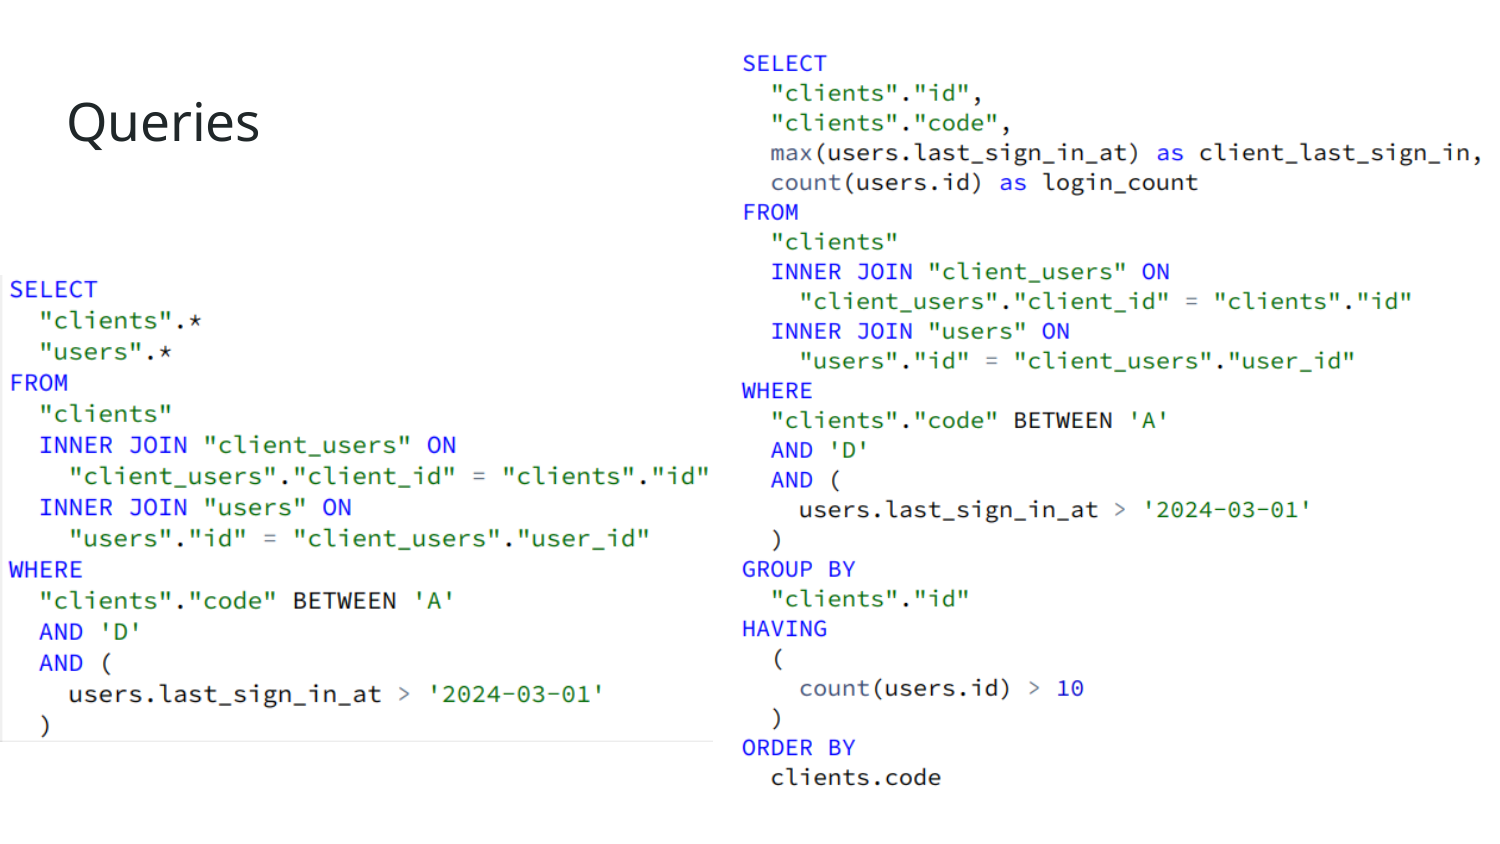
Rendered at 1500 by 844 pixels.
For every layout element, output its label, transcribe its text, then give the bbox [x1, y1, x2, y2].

title Queries [51, 72, 732, 167]
picture [737, 52, 1482, 792]
picture [0, 274, 713, 742]
